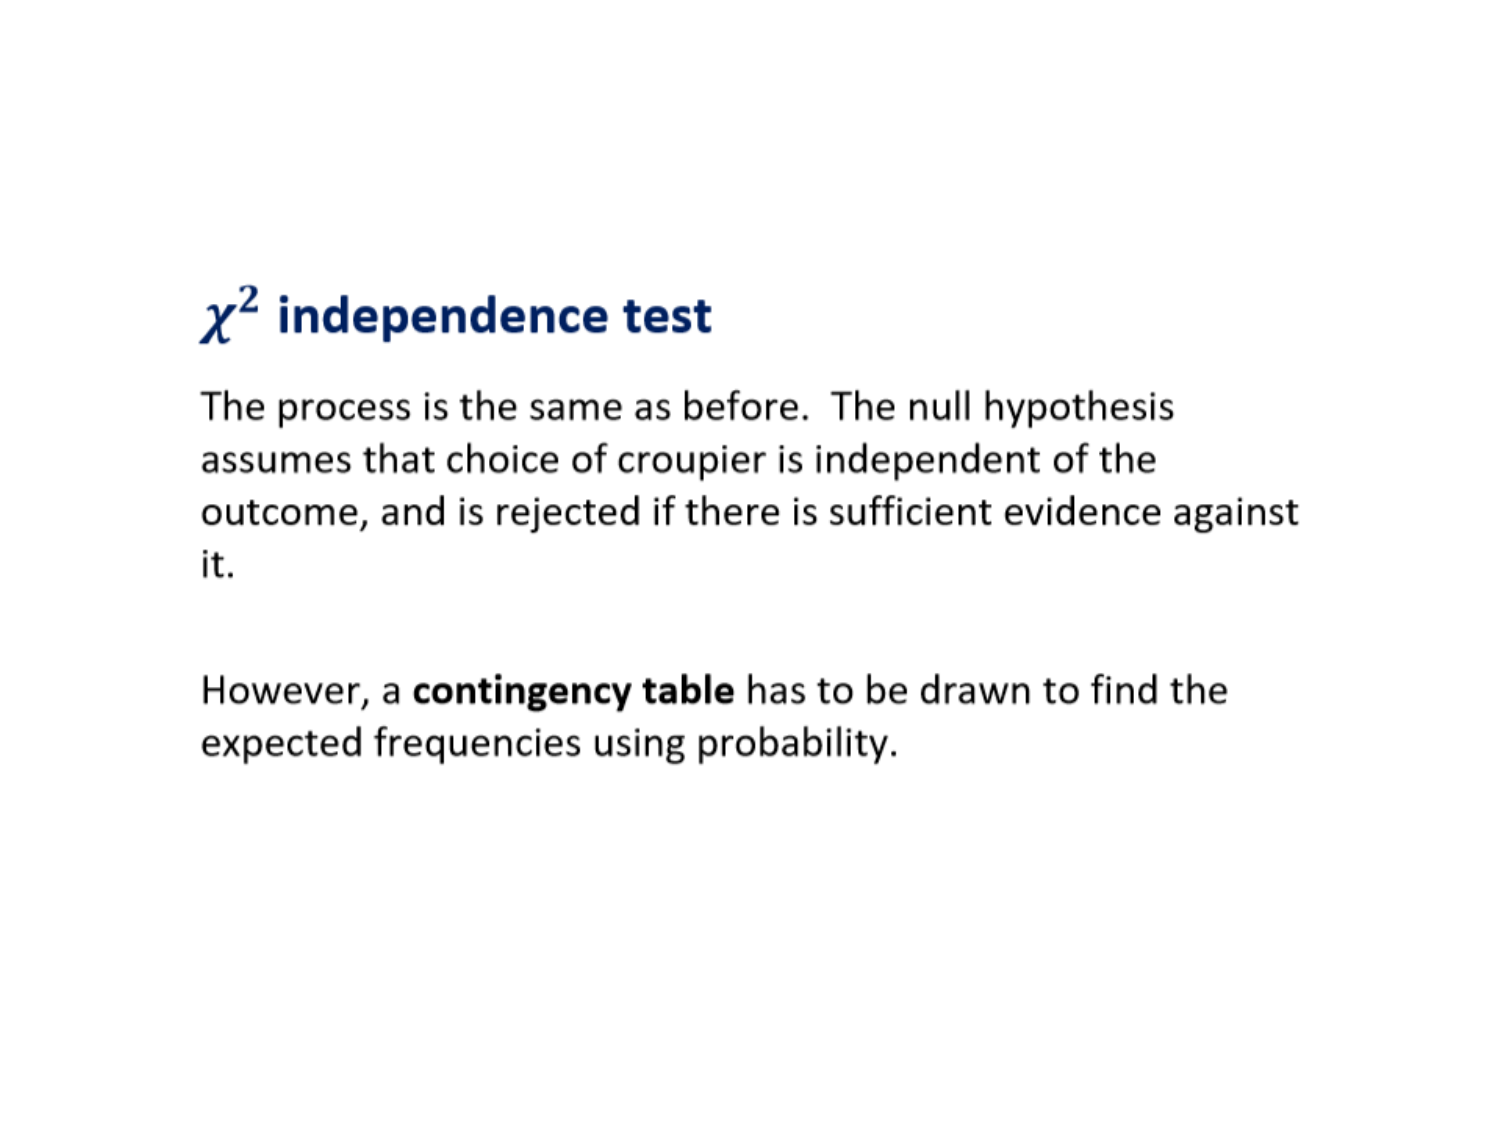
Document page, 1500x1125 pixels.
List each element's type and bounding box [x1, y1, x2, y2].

picture [183, 277, 1317, 848]
